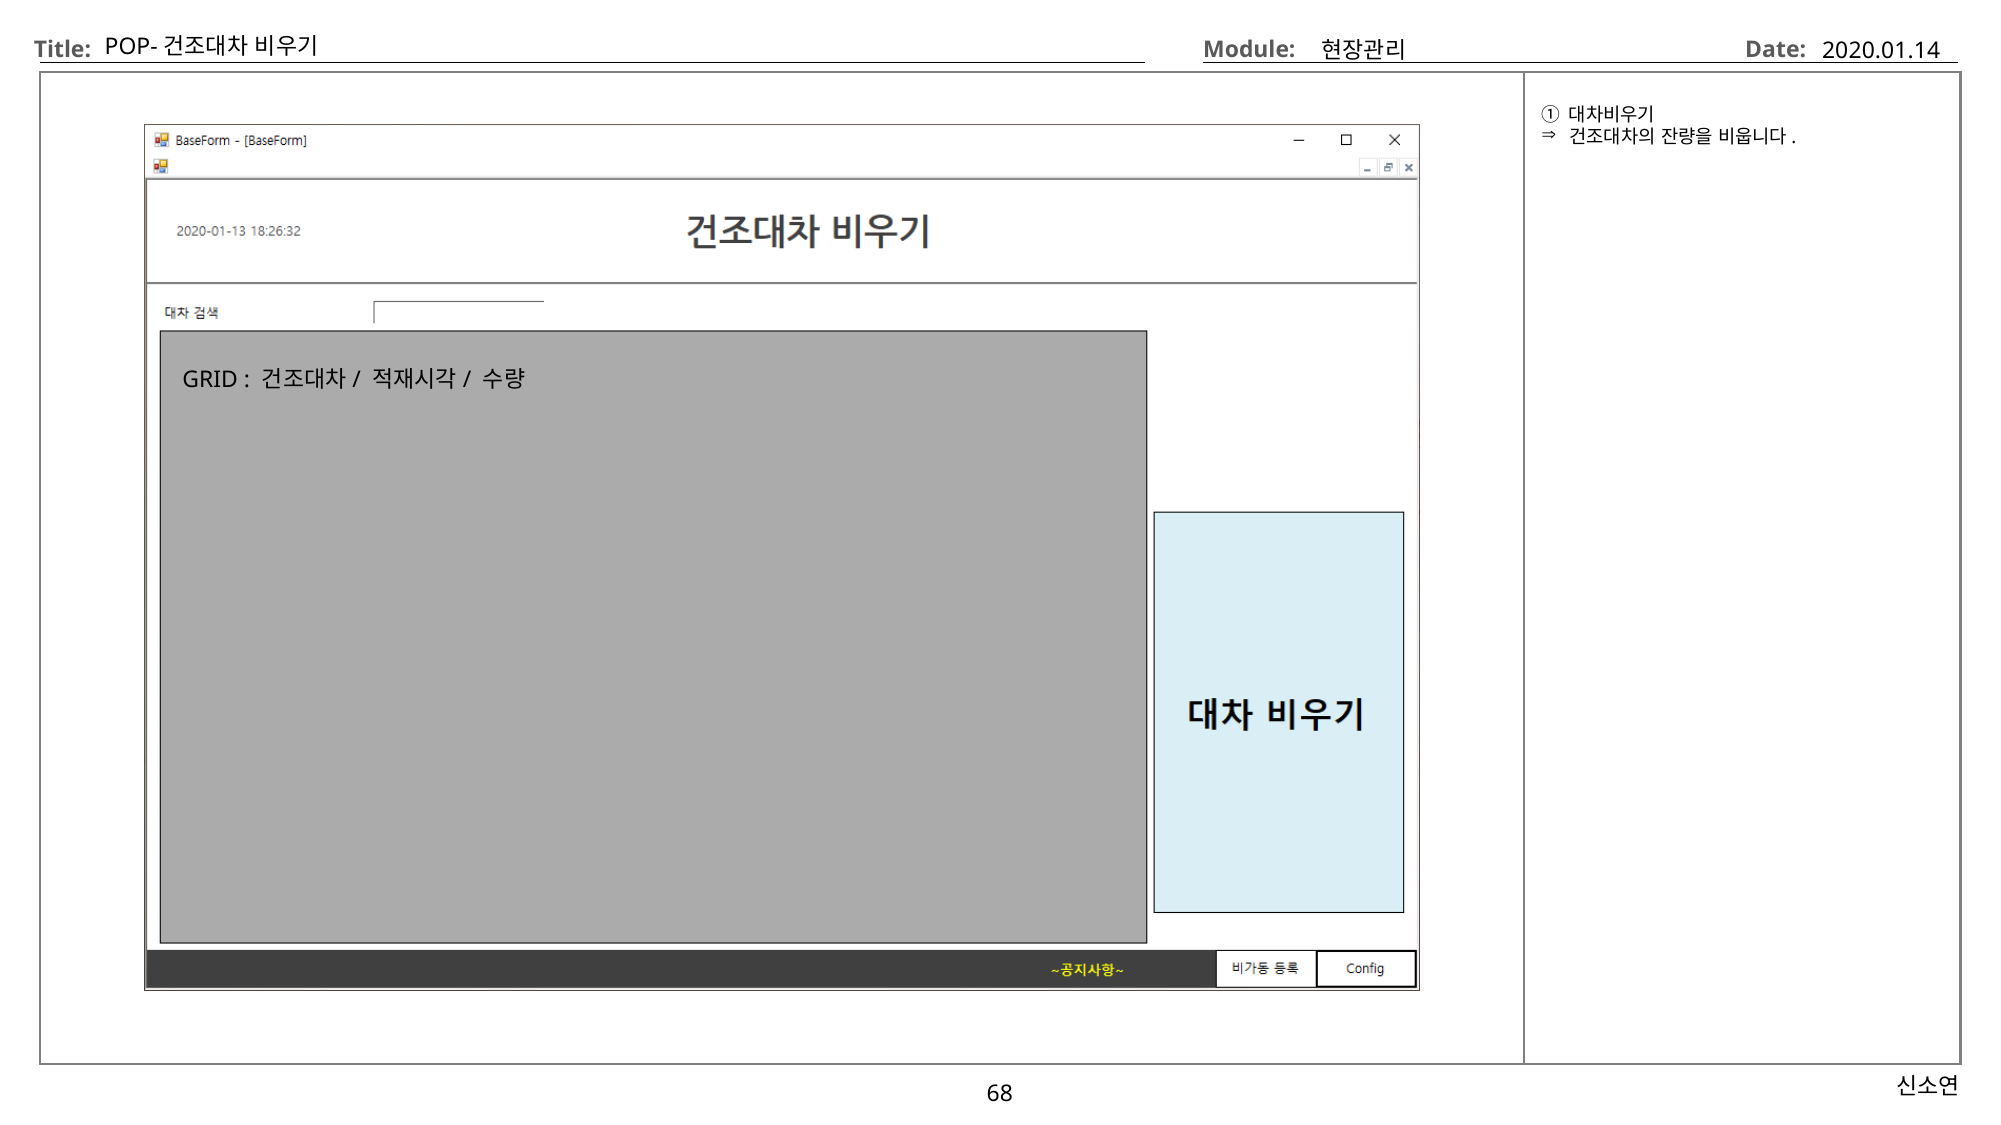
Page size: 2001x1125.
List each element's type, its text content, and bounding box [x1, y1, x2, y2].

title POP-건조대차 비우기 [104, 29, 1123, 66]
list 2020.01.14 [1822, 31, 1990, 67]
list 신소연 [1526, 1067, 1960, 1103]
picture [144, 124, 1420, 991]
list 현장관리 [1321, 31, 1651, 67]
text_box ① 대차비우기 건조대차의 잔량을 비웁니다. [1526, 72, 1960, 211]
